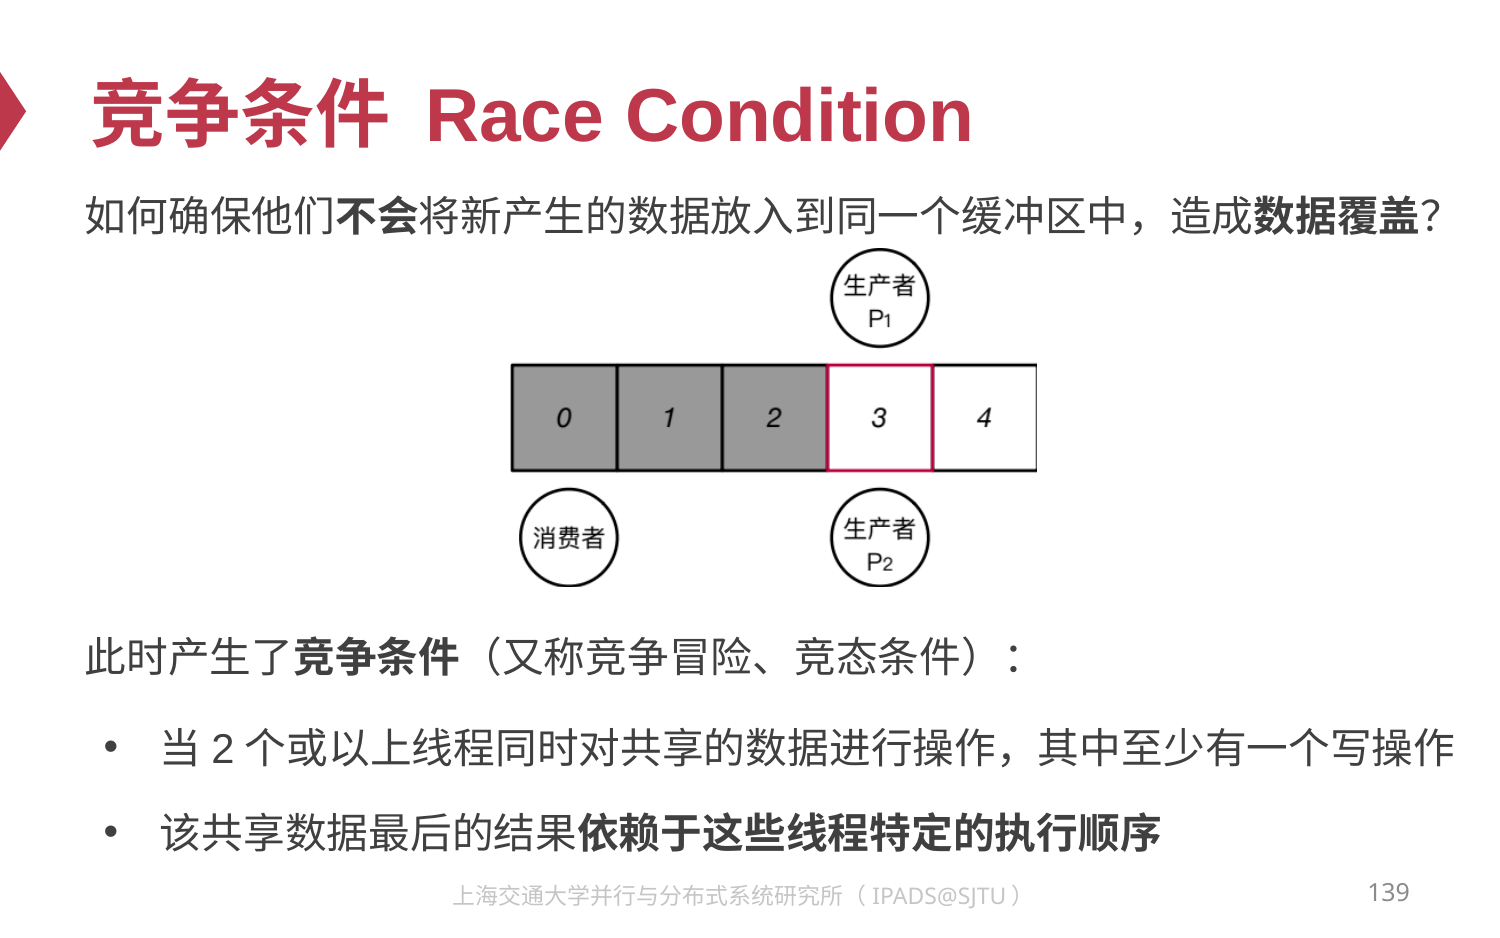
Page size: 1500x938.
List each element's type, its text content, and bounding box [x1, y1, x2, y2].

text_box 此时产生了竞争条件（又称竞争冒险、竞态条件）： [29, 613, 1101, 717]
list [509, 248, 1038, 587]
text_box 如何确保他们不会将新产生的数据放入到同一个缓冲区中，造成数据覆盖？ [64, 172, 1483, 257]
slide_number 139 [1074, 868, 1425, 919]
title 竞争条件 Race Condition [75, 37, 1425, 172]
text_box 当2个或以上线程同时对共享的数据进行操作，其中至少有一个写操作 该共享数据最后的结果依赖于这些线程特定的执行顺序 [88, 703, 1483, 892]
footer 上海交通大学并行与分布式系统研究所（IPADS@SJTU） [418, 870, 1069, 921]
